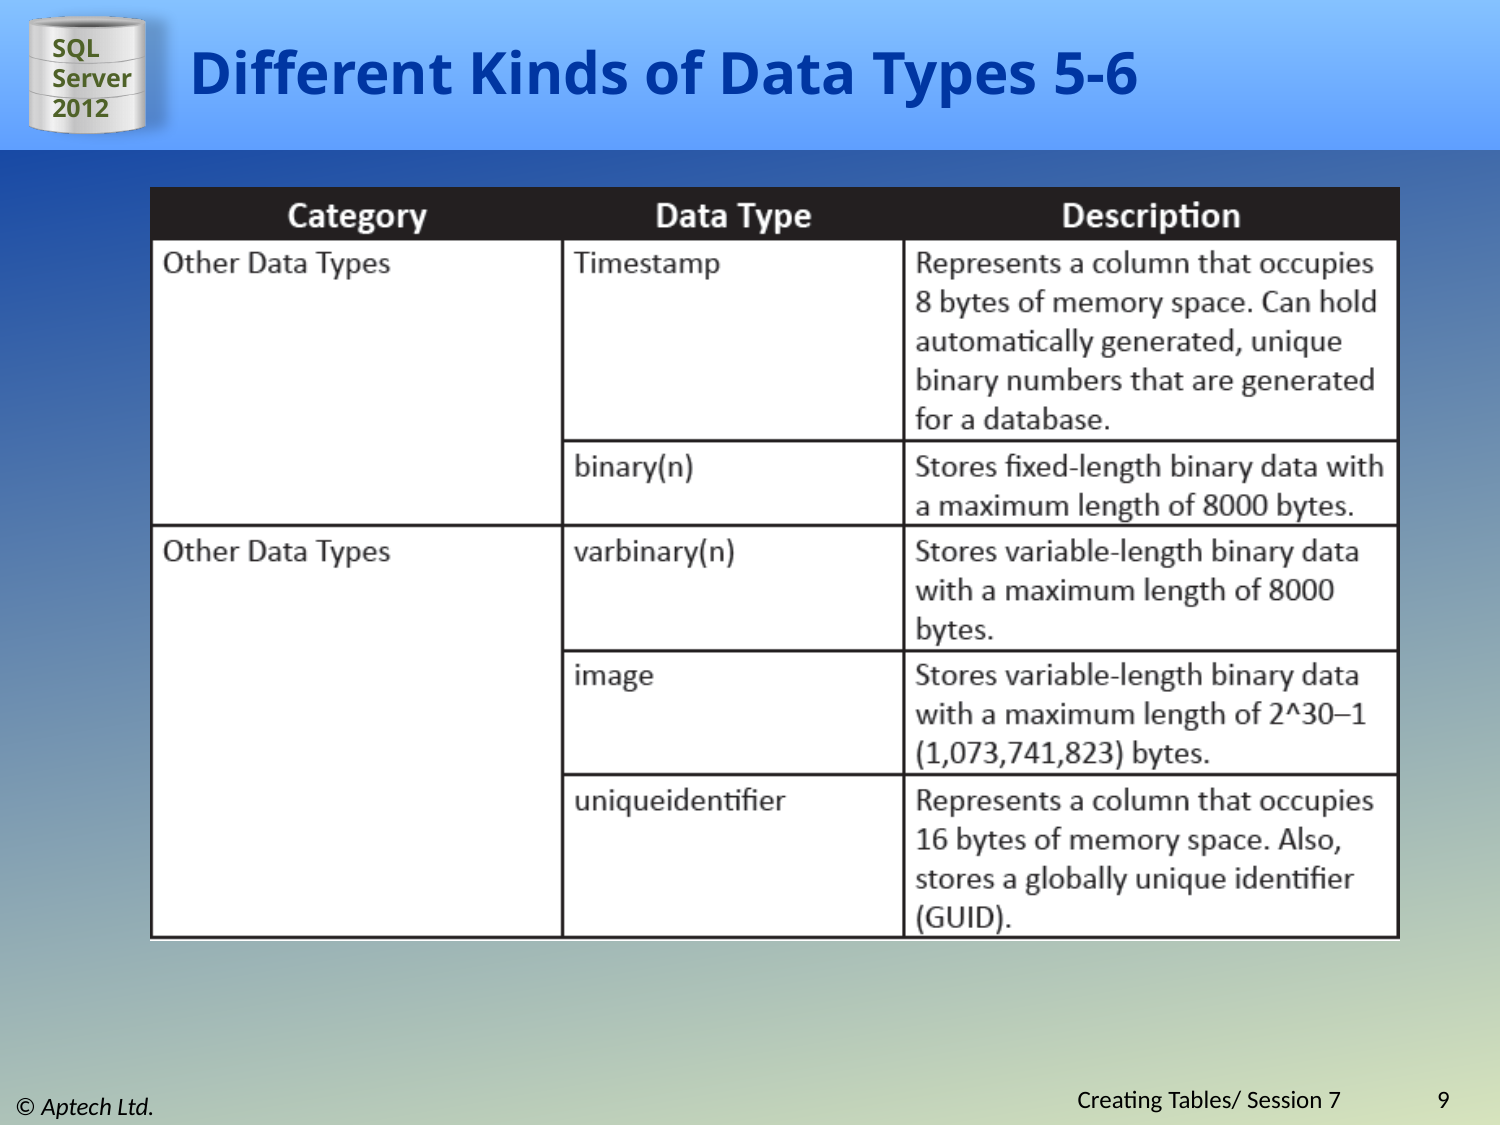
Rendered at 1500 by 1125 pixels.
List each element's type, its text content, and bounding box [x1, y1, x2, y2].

title Different Kinds of Data Types 5-6 [174, 37, 1426, 106]
slide_number 9 [1363, 1084, 1465, 1113]
picture [24, 0, 150, 150]
footer Creating Tables/ Session 7 [375, 1084, 1363, 1113]
picture [149, 187, 1401, 941]
